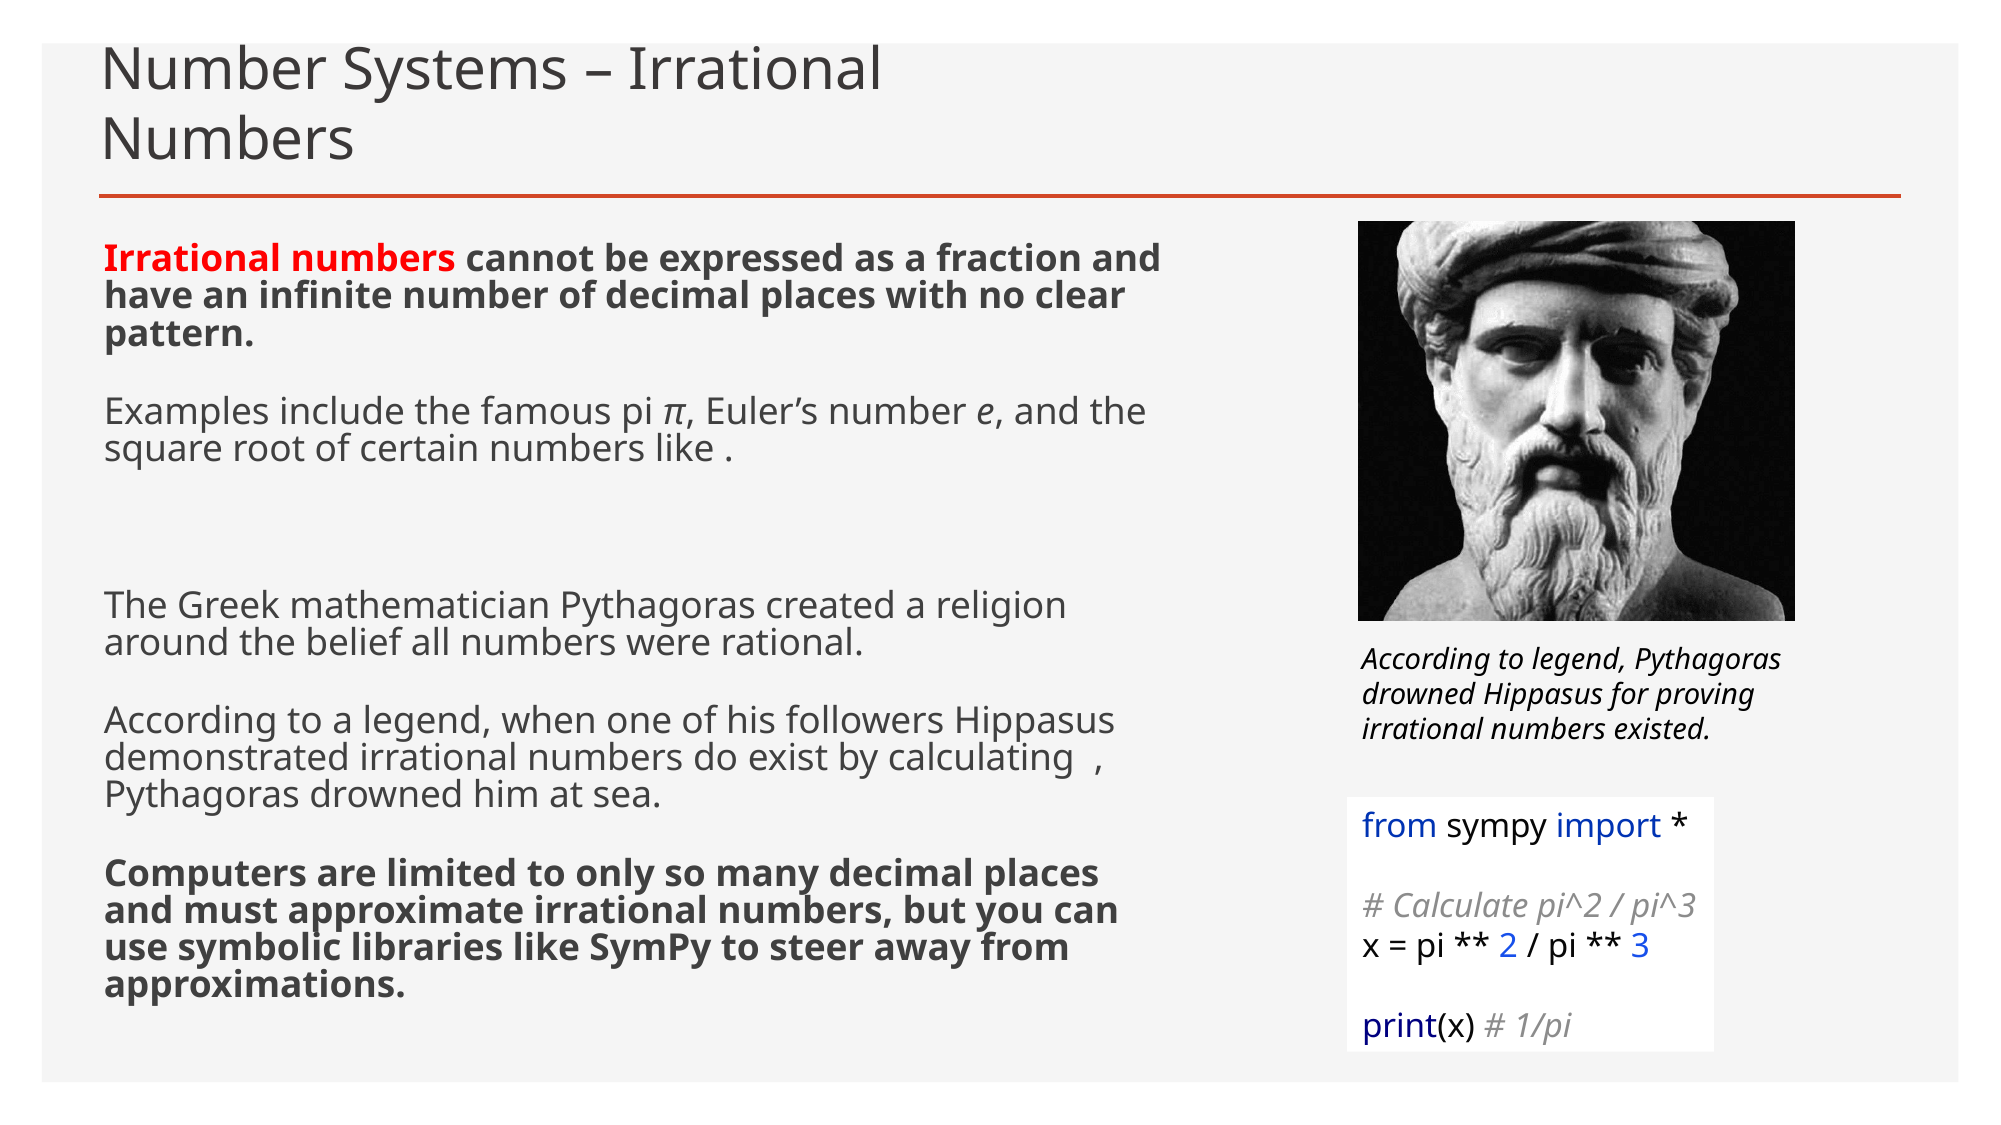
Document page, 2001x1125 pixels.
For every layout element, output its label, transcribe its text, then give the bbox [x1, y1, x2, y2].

title Number Systems – Irrational Numbers [85, 73, 1089, 179]
text_box According to legend, Pythagoras drowned Hippasus for proving irrational numbers existed. [1347, 633, 1831, 753]
picture [1358, 221, 1795, 621]
text_box from sympy import * # Calculate pi^2 / pi^3 x = pi ** 2 / pi ** 3 print(x) # 1/pi [1347, 797, 1714, 1052]
